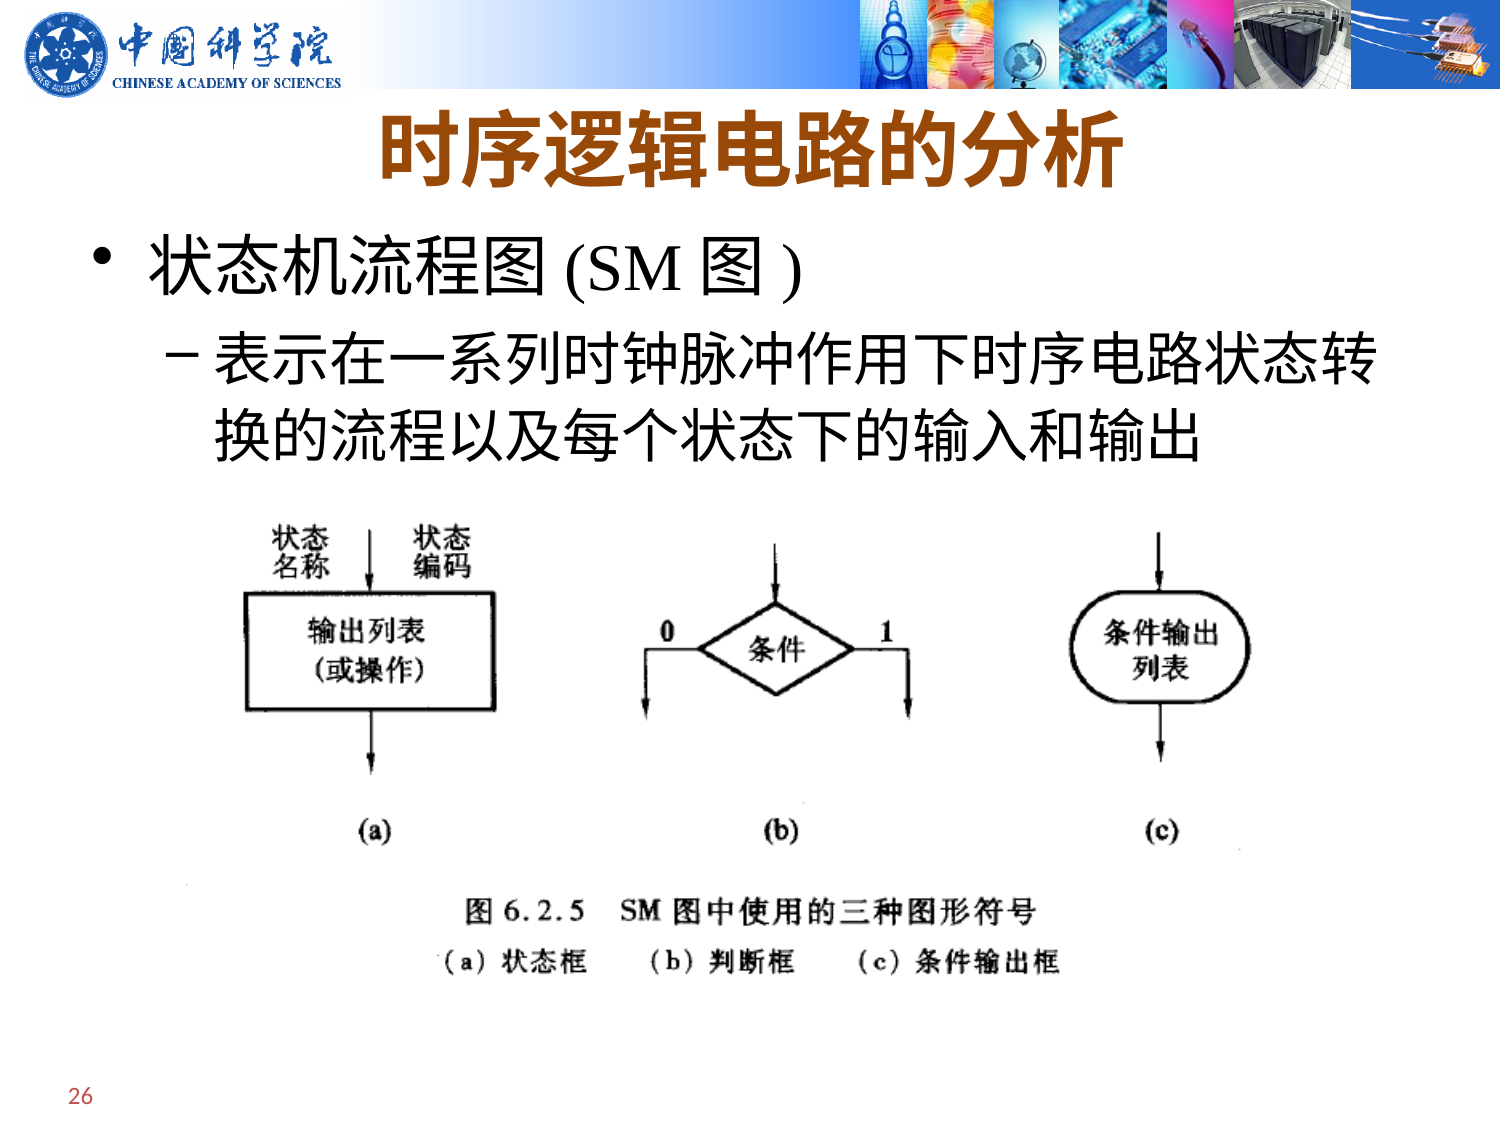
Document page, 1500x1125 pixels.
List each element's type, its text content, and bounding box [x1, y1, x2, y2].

picture [23, 10, 349, 102]
title 时序逻辑电路的分析 [76, 90, 1427, 208]
list 状态机流程图(SM图) 表示在一系列时钟脉冲作用下时序电路状态转换的流程以及每个状态下的输入和输出 [76, 208, 1427, 958]
picture [186, 491, 1287, 987]
picture [860, 0, 1500, 89]
